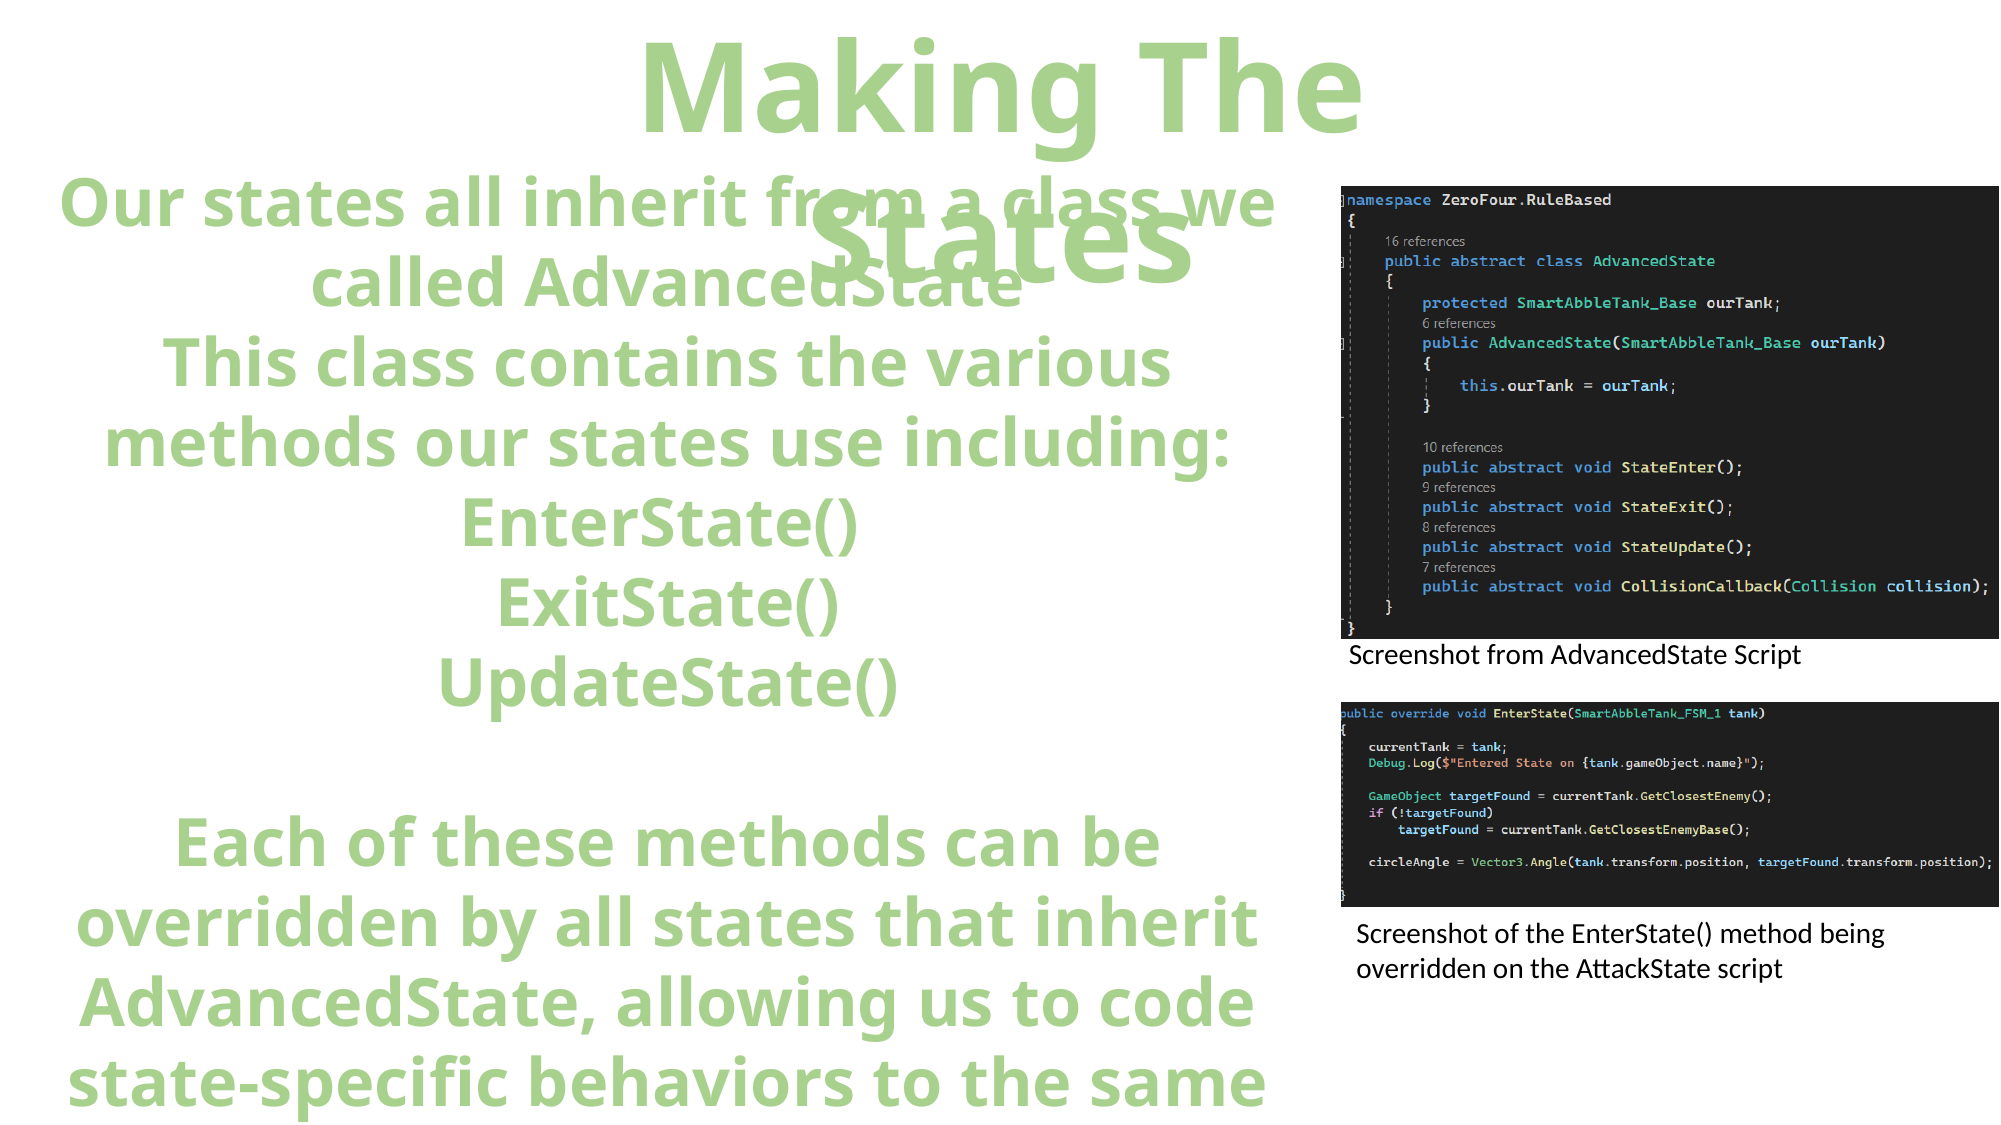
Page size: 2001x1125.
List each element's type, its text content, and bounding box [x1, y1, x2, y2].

text_box Screenshot of the EnterState() method being overridden on the AttackState script [1341, 907, 1999, 992]
picture [1341, 186, 1999, 639]
text_box Making The States [418, 0, 1584, 315]
text_box Our states all inherit from a class we called AdvancedState This class contains the various methods our states use including: EnterState() ExitState() UpdateState() Each of these methods can be overridden by all states that inherit AdvancedState, allowing us to code state-specific behaviors to the same method. [0, 152, 1345, 1125]
text_box Screenshot from AdvancedState Script [1333, 627, 1951, 678]
picture [1341, 702, 1999, 907]
